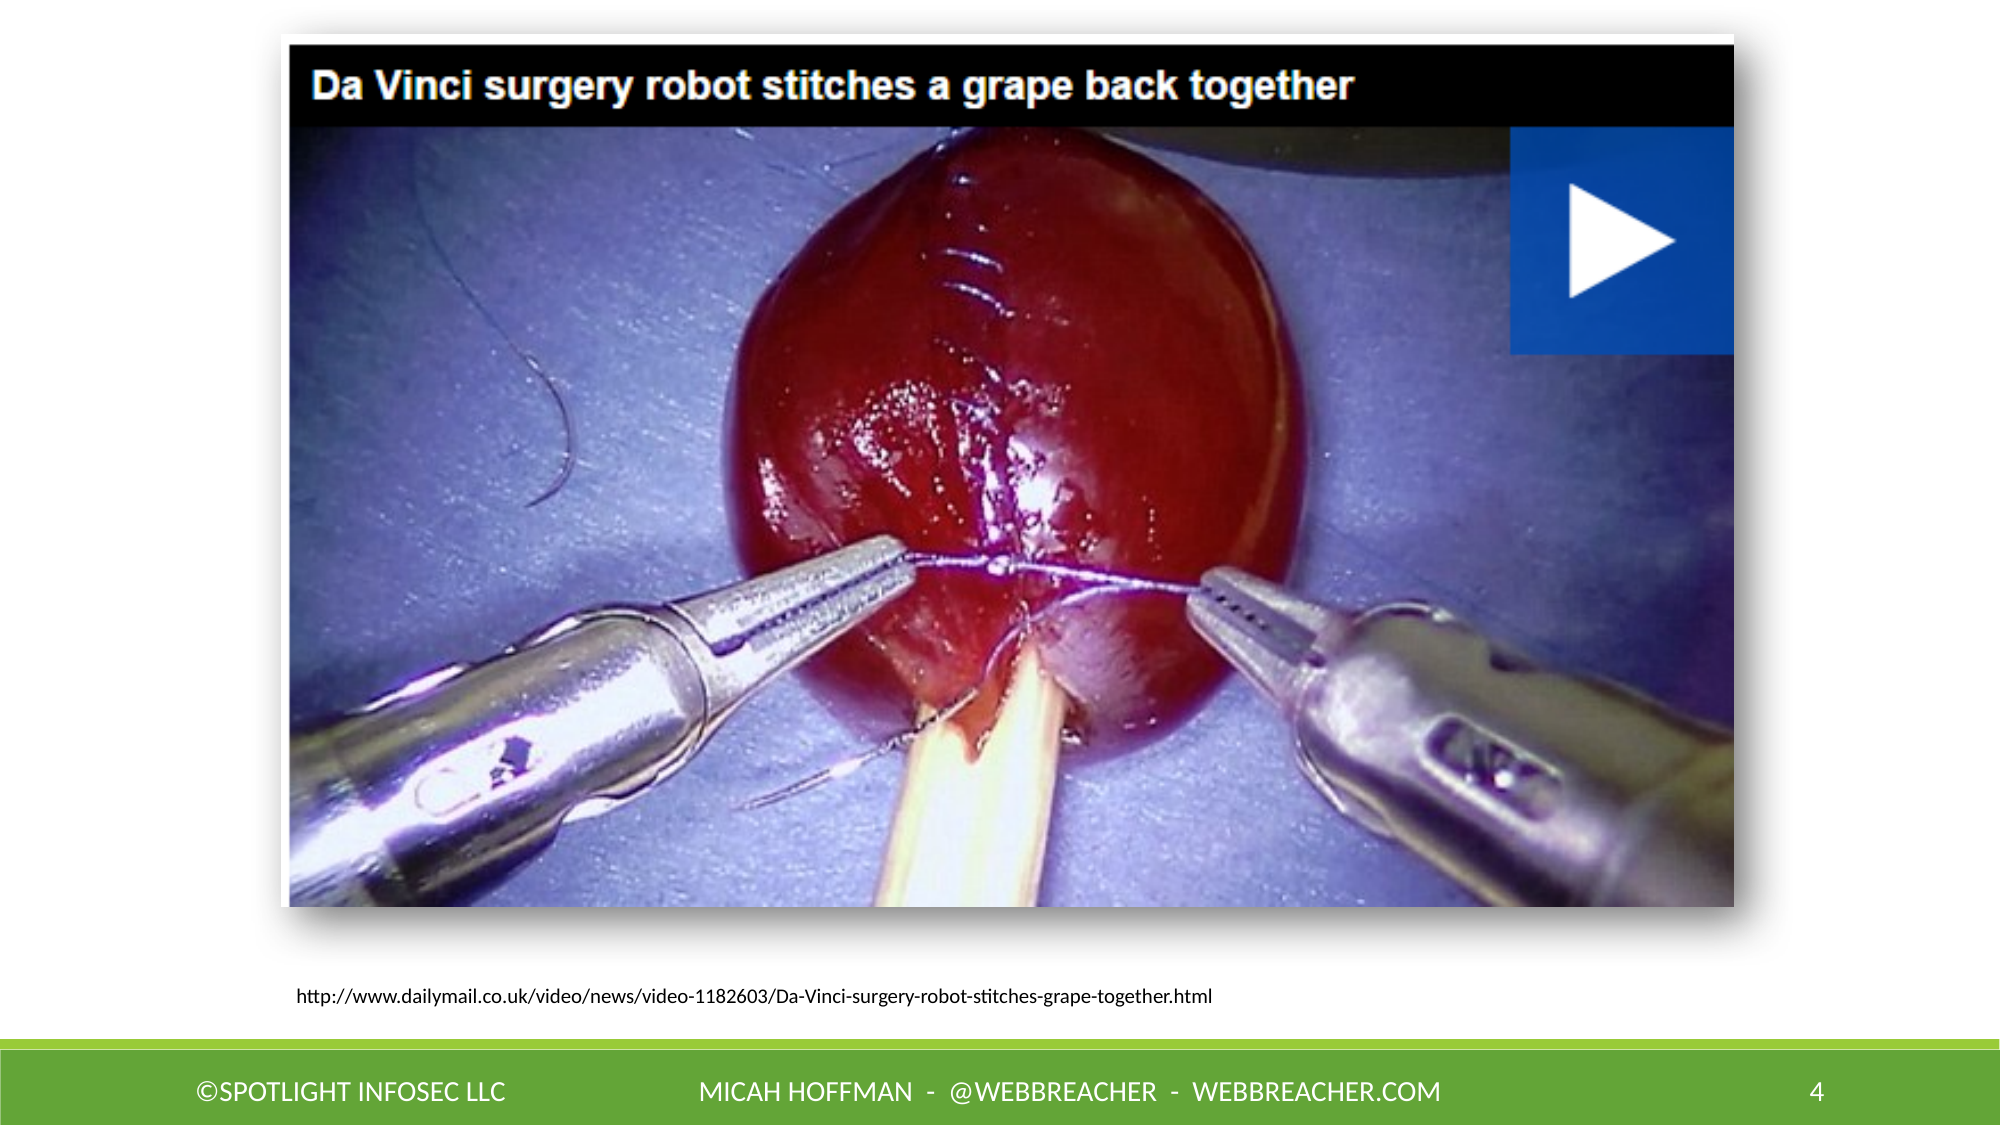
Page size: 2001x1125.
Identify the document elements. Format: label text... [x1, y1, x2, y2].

picture [280, 34, 1734, 907]
slide_number ©Spotlight Infosec LLC [180, 1059, 586, 1120]
slide_number 4 [1624, 1059, 1840, 1120]
footer Micah Hoffman - @WebBreacher - webbreacher.com [586, 1059, 1573, 1120]
text_box http://www.dailymail.co.uk/video/news/video-1182603/Da-Vinci-surgery-robot-stitches-grape-together.html [281, 975, 1869, 1015]
